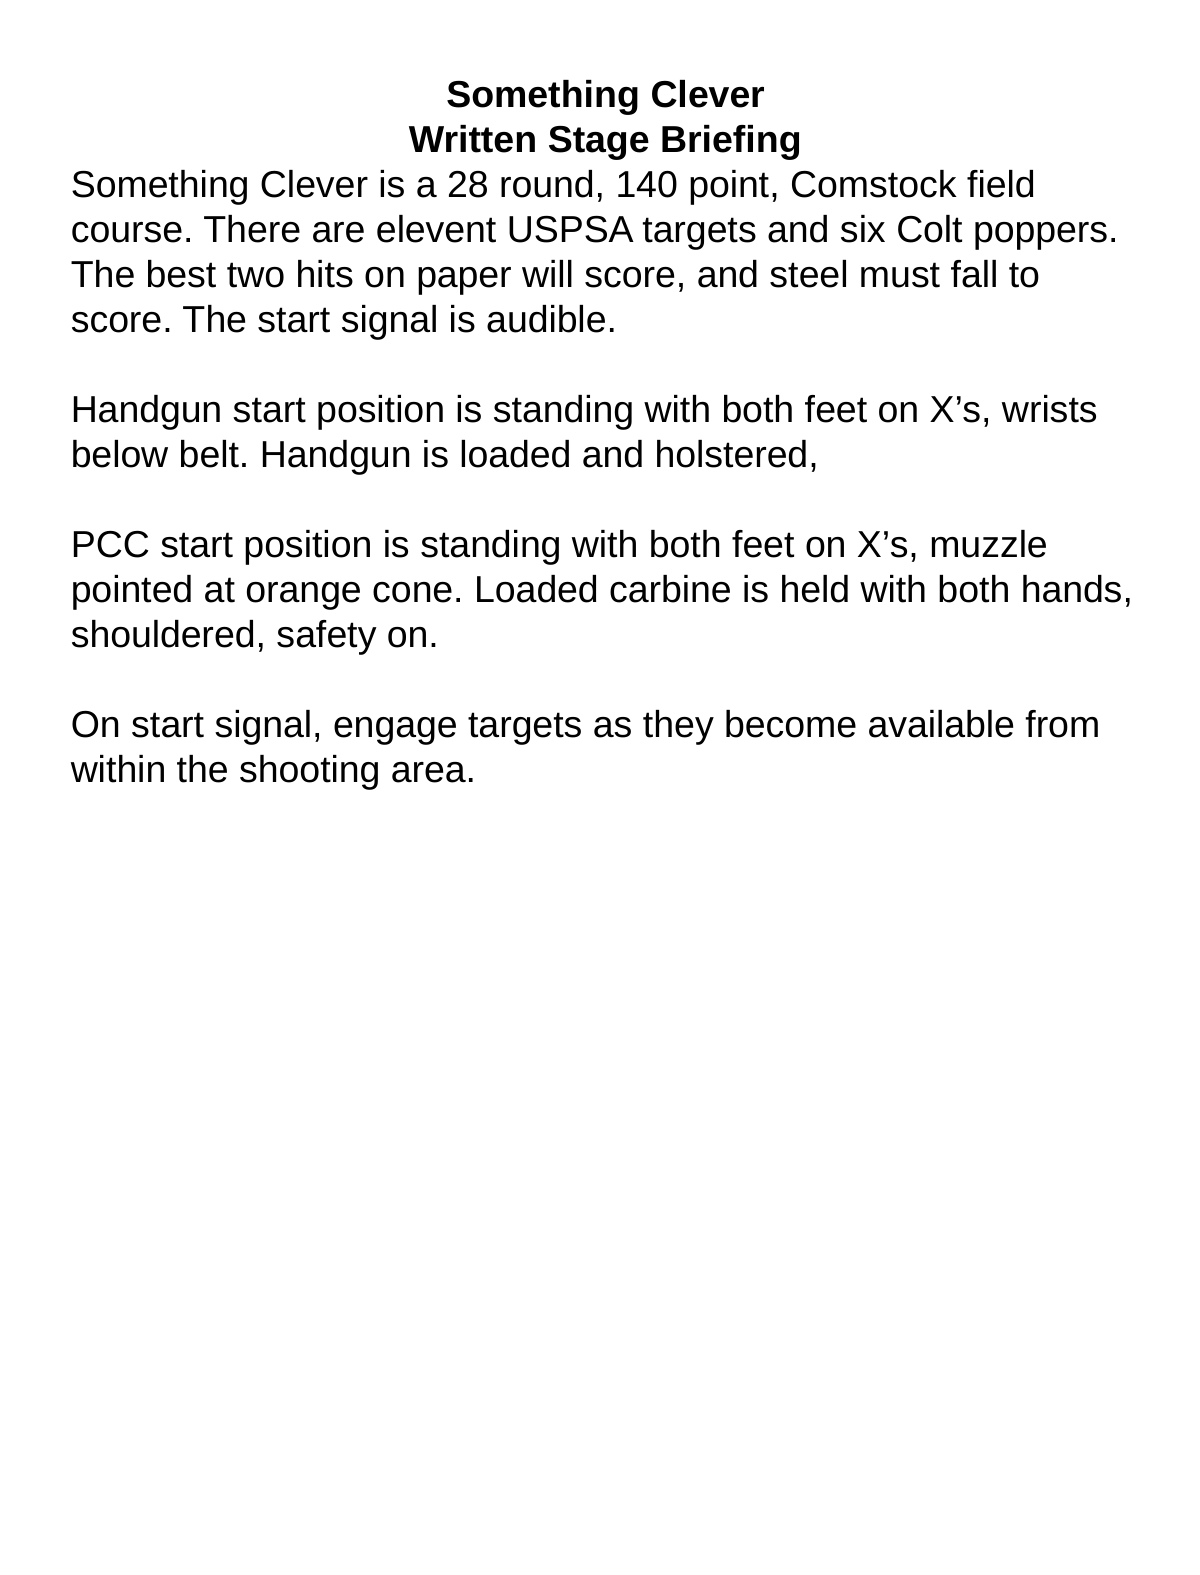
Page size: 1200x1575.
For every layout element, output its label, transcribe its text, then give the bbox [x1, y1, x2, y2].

text_box Something Clever Written Stage Briefing Something Clever is a 28 round, 140 point, Comstock field course. There are elevent USPSA targets and six Colt poppers. The best two hits on paper will score, and steel must fall to score. The start signal is audible. Handgun start position is standing with both feet on X’s, wrists below belt. Handgun is loaded and holstered, PCC start position is standing with both feet on X’s, muzzle pointed at orange cone. Loaded carbine is held with both hands, shouldered, safety on. On start signal, engage targets as they become available from within the shooting area. [56, 63, 1156, 798]
